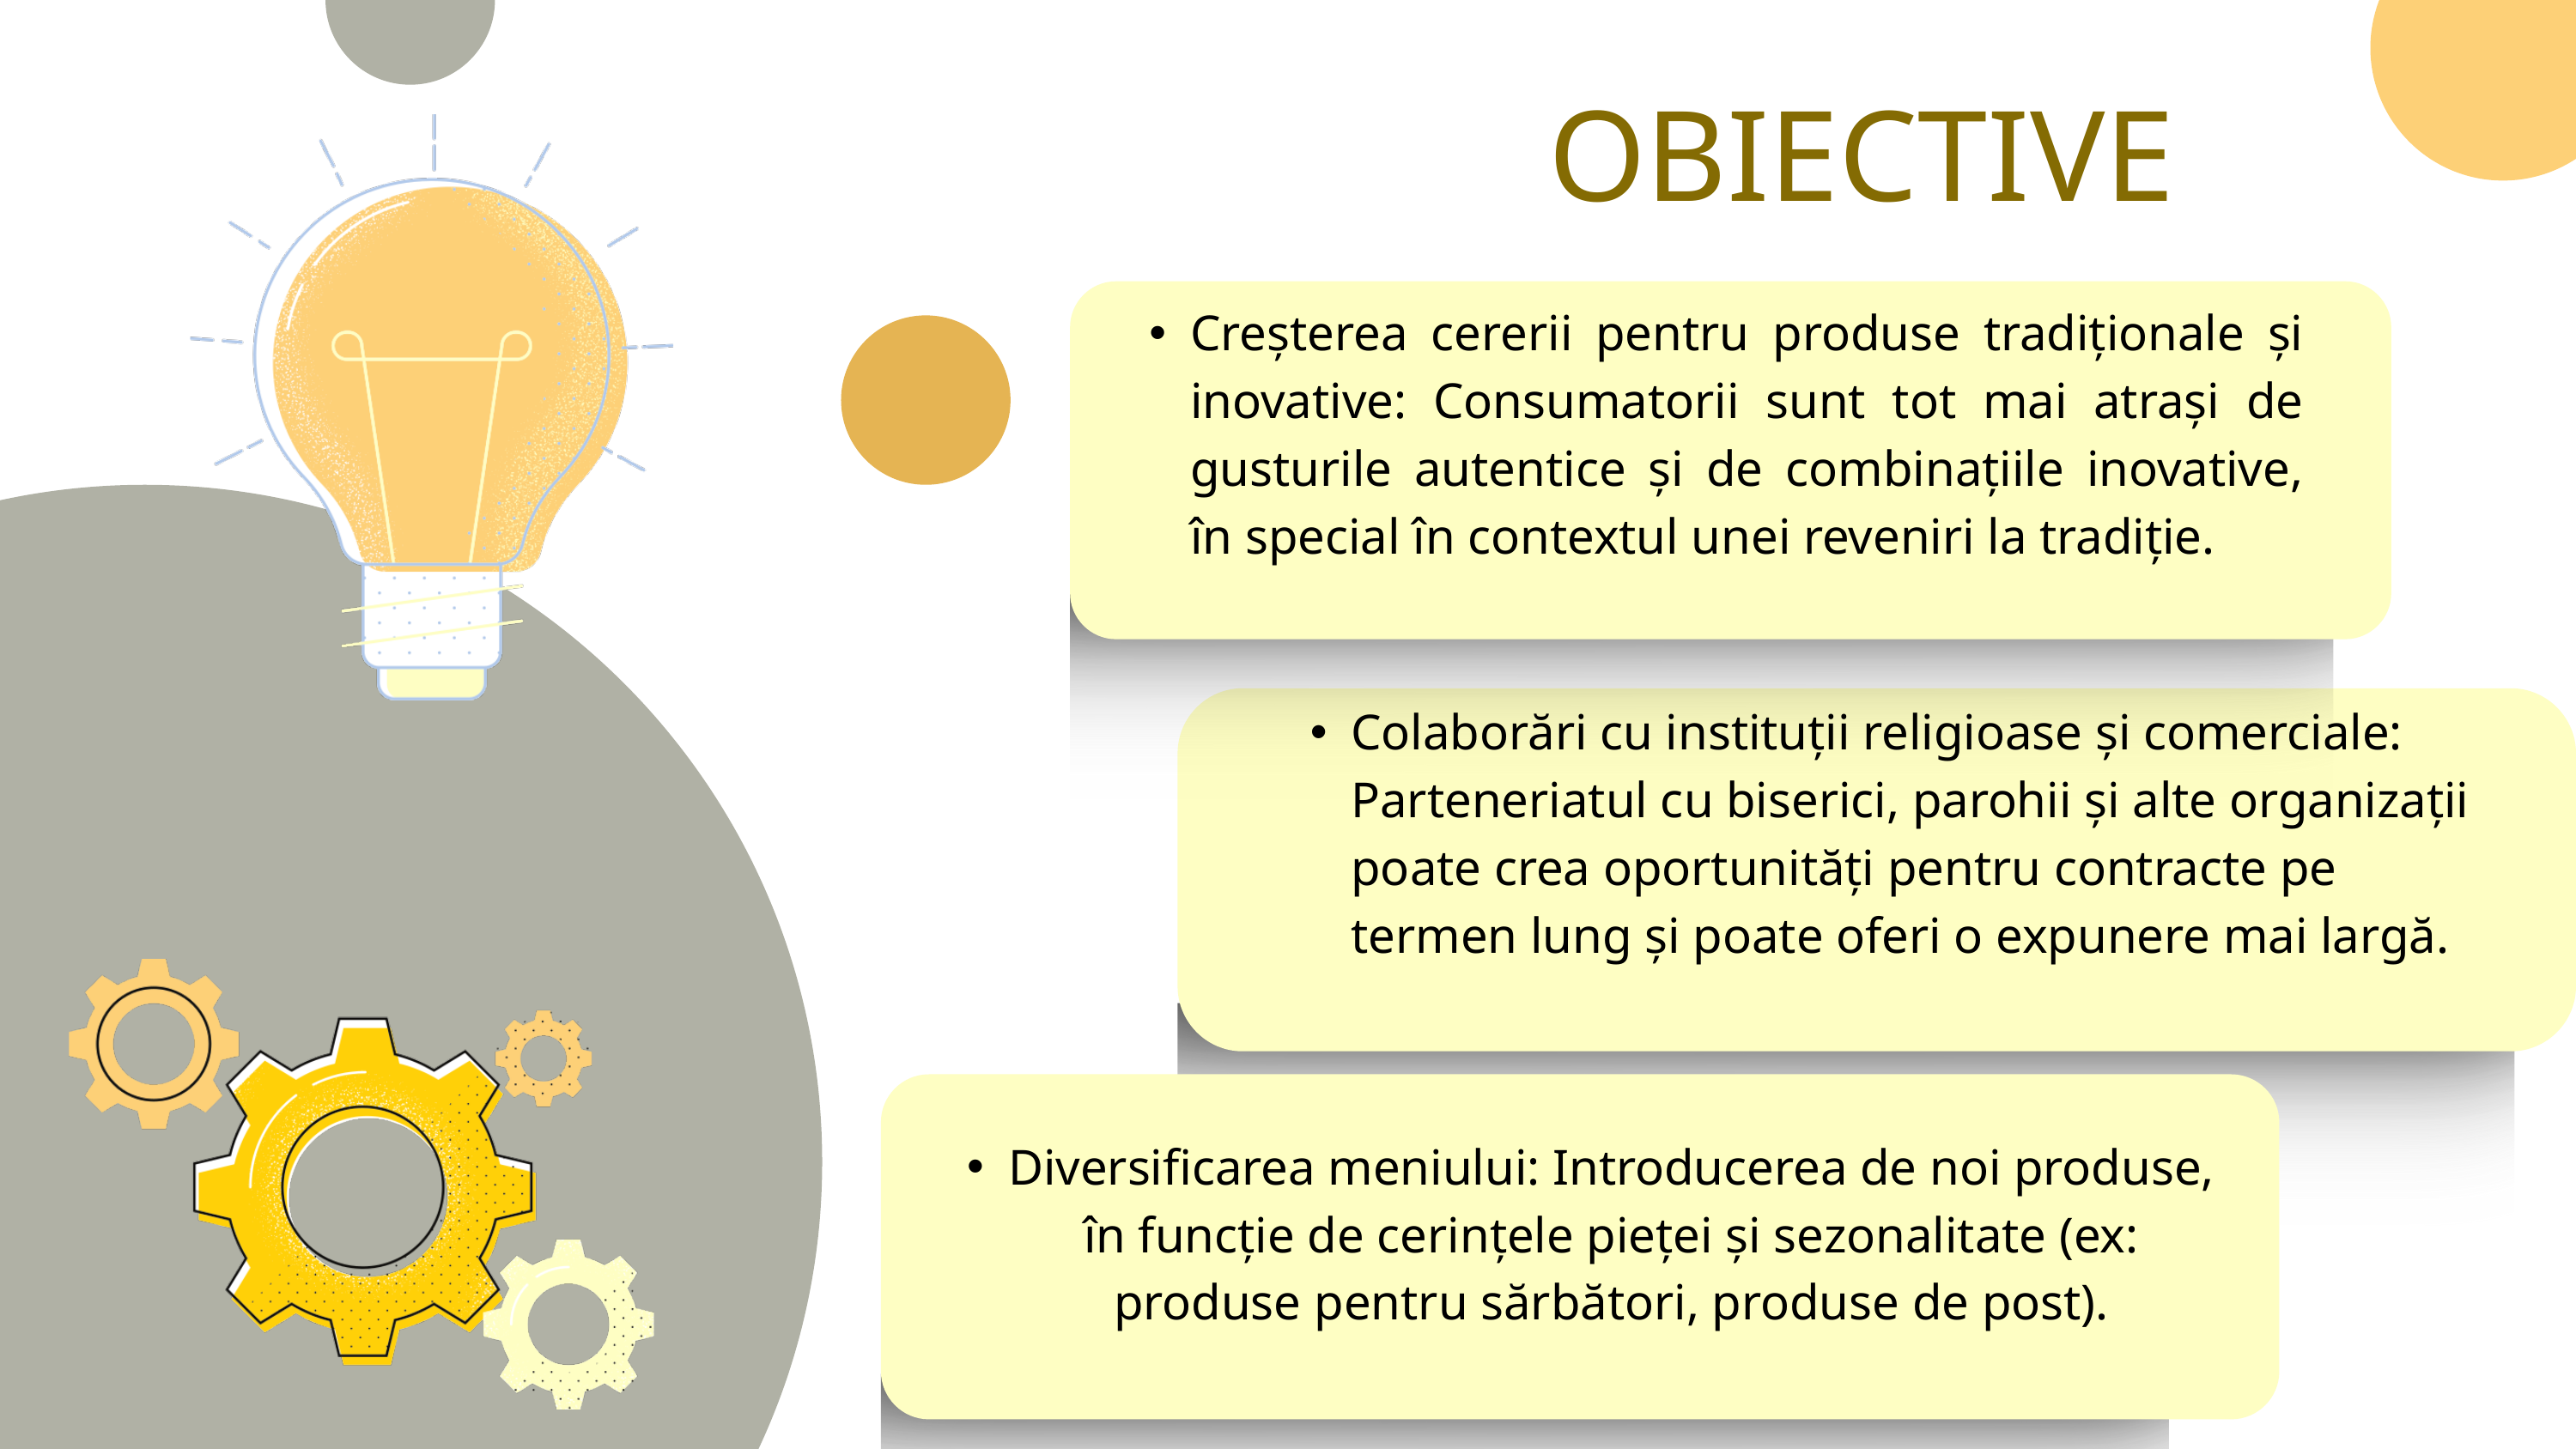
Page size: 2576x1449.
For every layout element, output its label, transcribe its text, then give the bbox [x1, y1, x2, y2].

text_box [1177, 688, 2576, 1227]
text_box [190, 114, 674, 483]
text_box OBIECTIVE [1155, 51, 2176, 227]
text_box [880, 1074, 2280, 1449]
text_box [1069, 281, 2392, 799]
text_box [0, 484, 823, 1449]
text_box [841, 315, 1012, 485]
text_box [325, 0, 495, 85]
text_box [2370, 0, 2576, 181]
